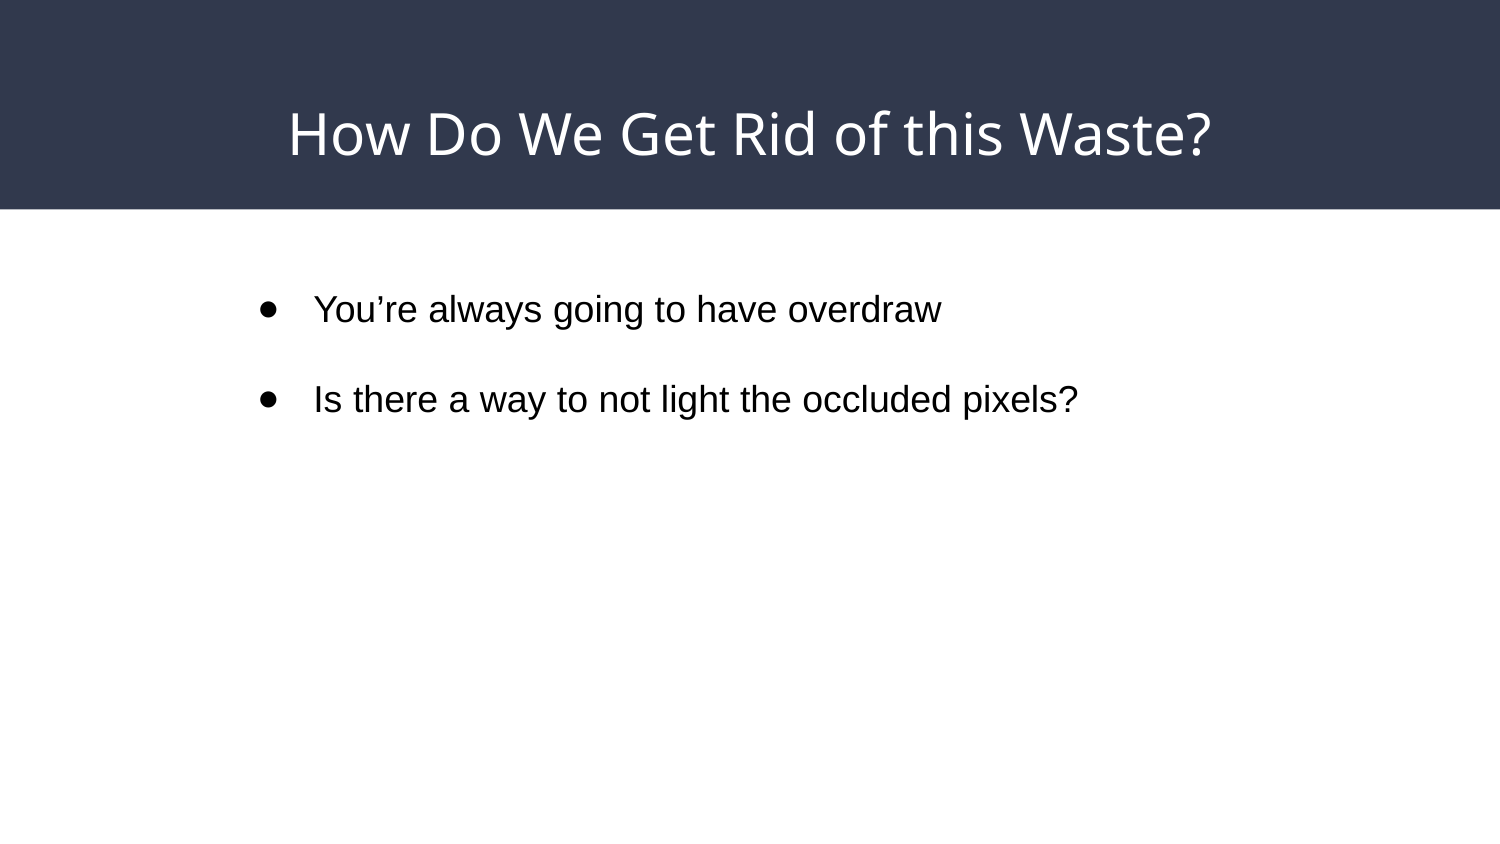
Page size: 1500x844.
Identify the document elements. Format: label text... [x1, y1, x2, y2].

text_box You’re always going to have overdraw Is there a way to not light the occluded pixels? [223, 269, 1176, 704]
title How Do We Get Rid of this Waste? [51, 82, 1449, 185]
